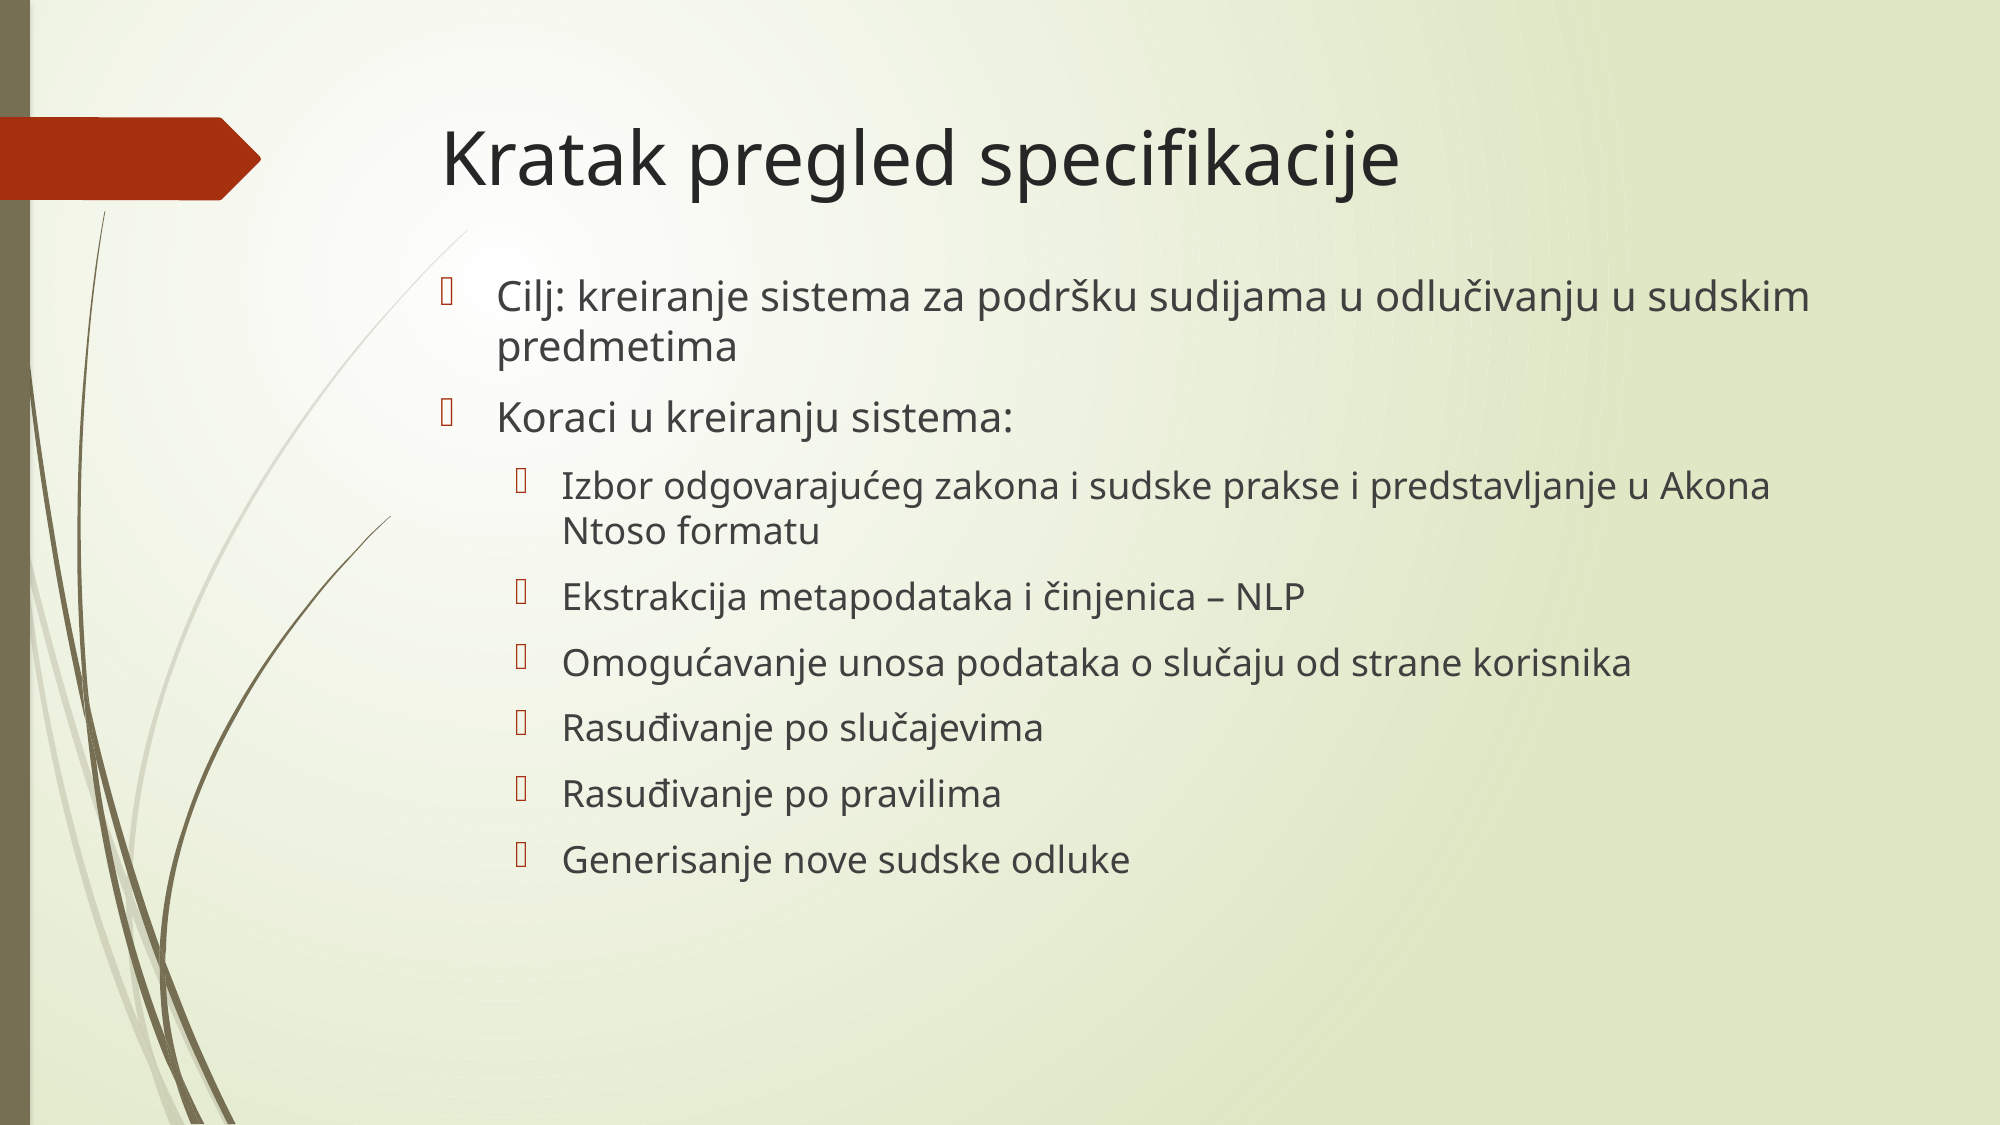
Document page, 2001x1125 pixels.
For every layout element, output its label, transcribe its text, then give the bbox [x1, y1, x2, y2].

title Kratak pregled specifikacije [425, 102, 1888, 223]
list Cilj: kreiranje sistema za podršku sudijama u odlučivanju u sudskim predmetima Koraci u kreiranju sistema: Izbor odgovarajućeg zakona i sudske prakse i predstavljanje u Akona Ntoso formatu Ekstrakcija metapodataka i činjenica – NLP Omogućavanje unosa podataka o slučaju od strane korisnika Rasuđivanje po slučajevima Rasuđivanje po pravilima Generisanje nove sudske odluke [424, 262, 1888, 970]
